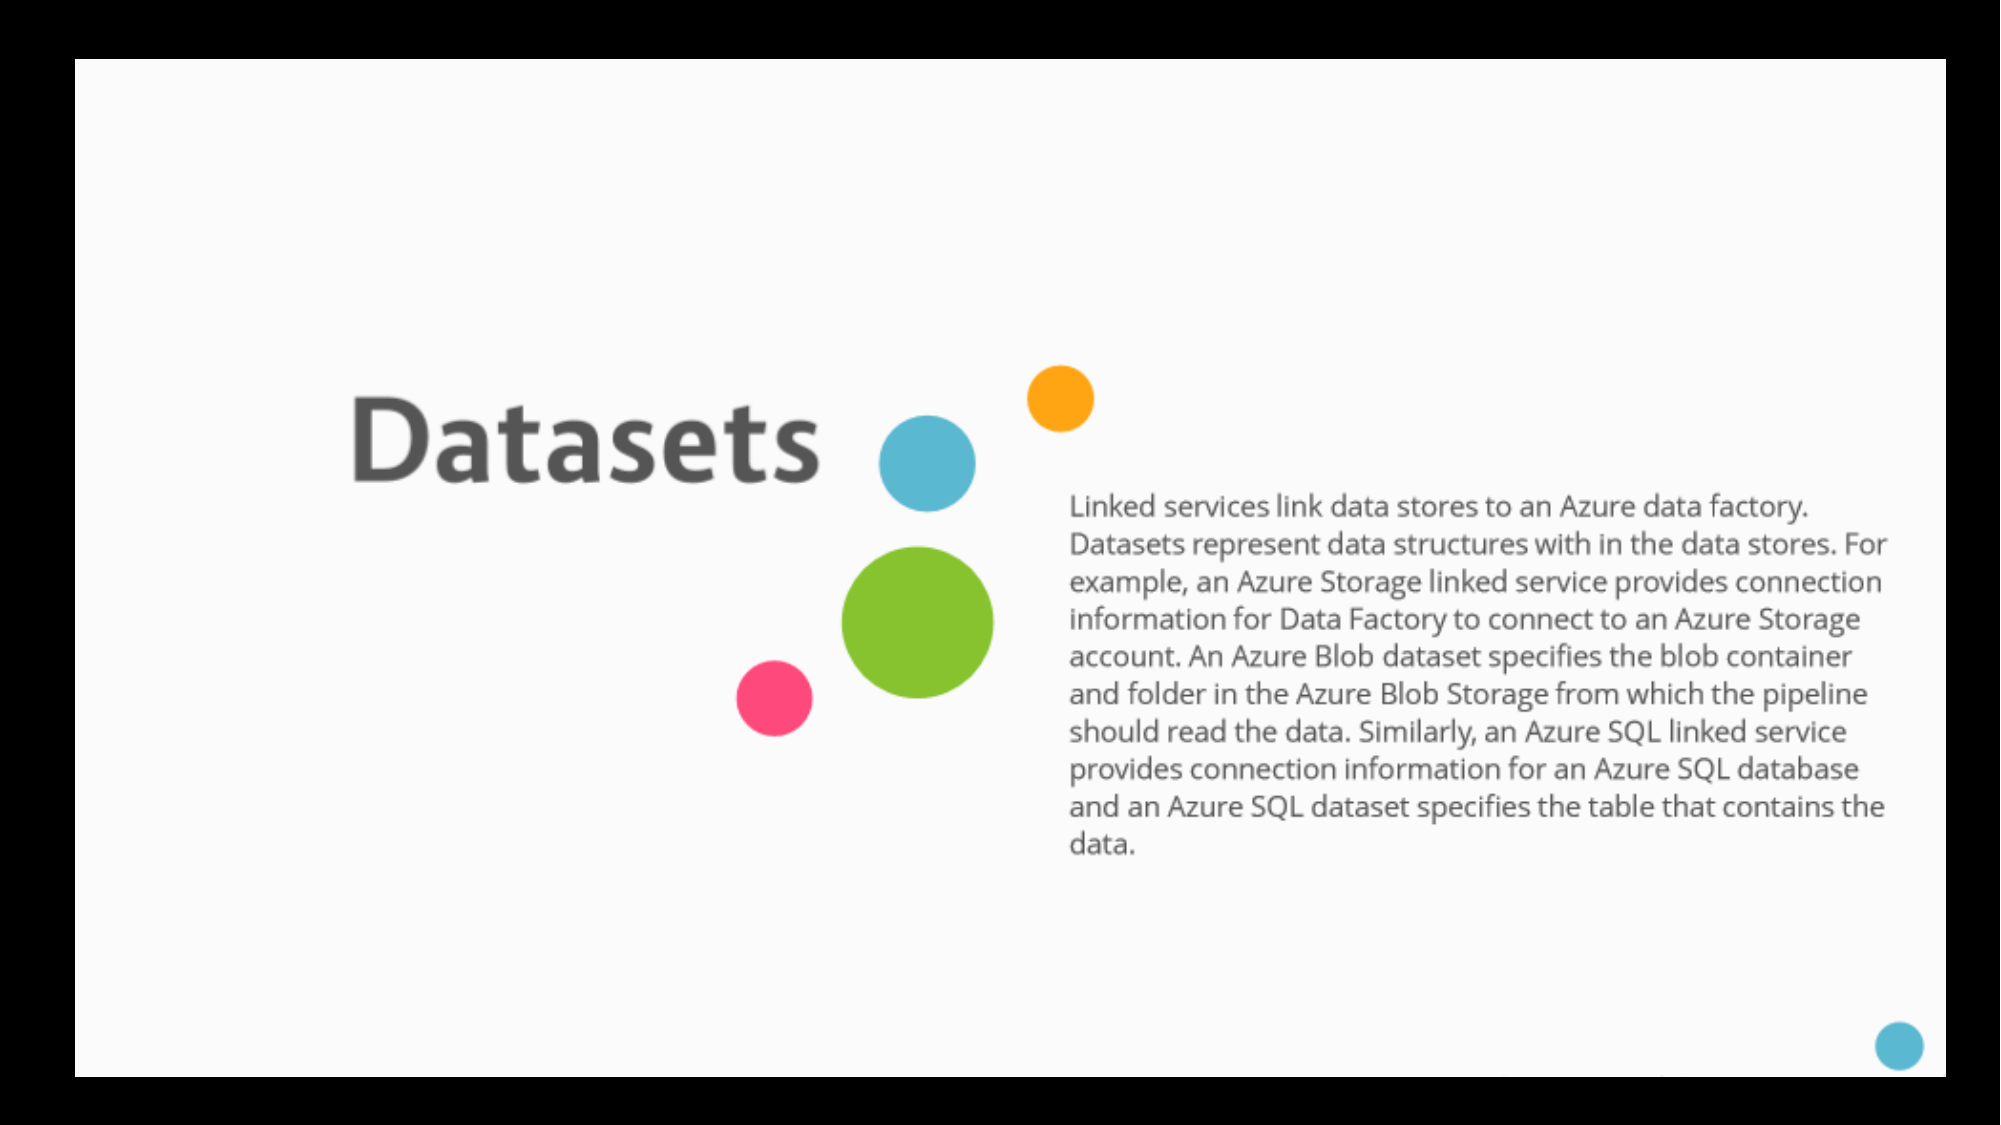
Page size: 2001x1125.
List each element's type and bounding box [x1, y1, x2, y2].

picture [75, 59, 1946, 1077]
